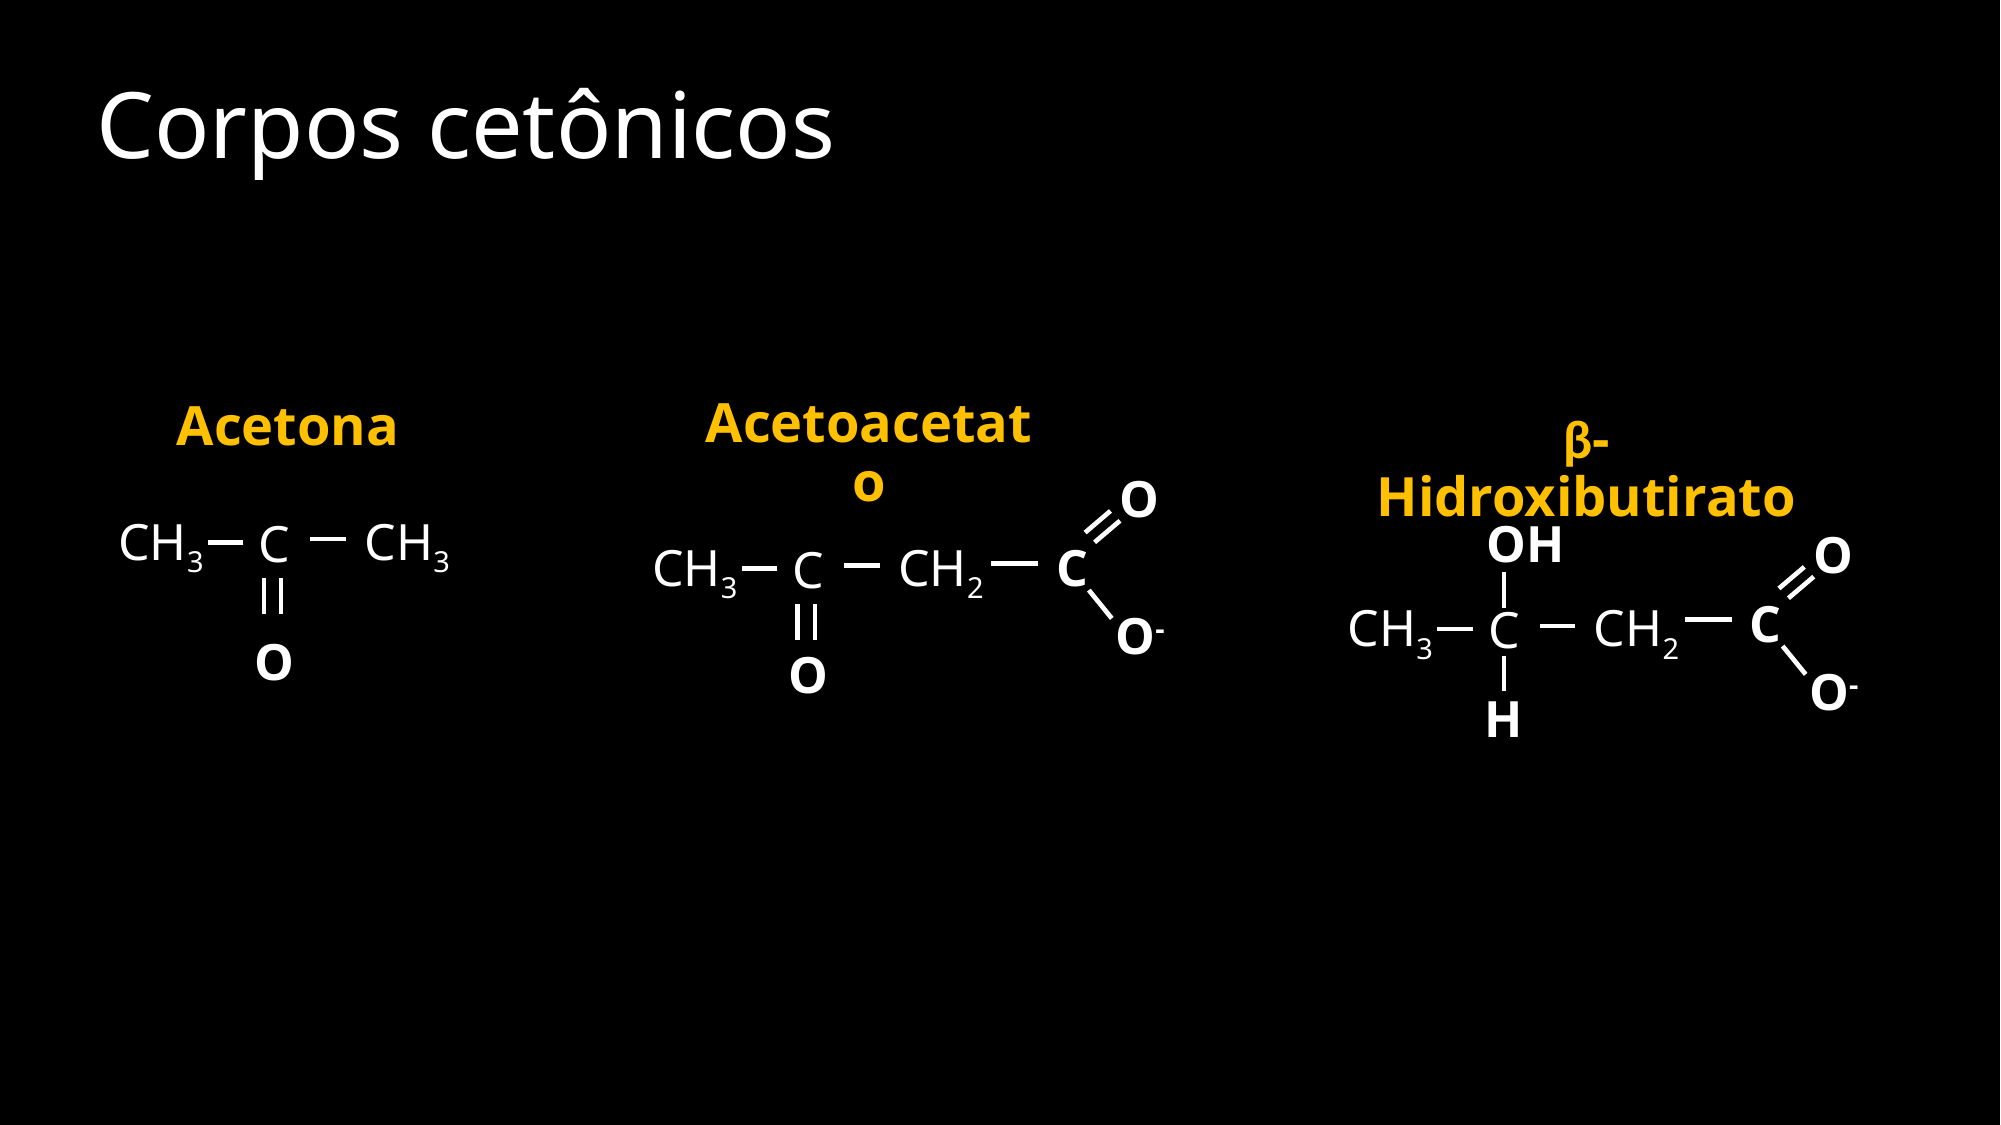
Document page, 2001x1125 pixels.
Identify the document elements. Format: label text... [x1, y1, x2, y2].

text_box Acetoacetato [683, 388, 1055, 489]
text_box C [1020, 528, 1124, 604]
text_box O [230, 622, 319, 698]
text_box C [778, 530, 840, 606]
text_box O- [1783, 653, 1885, 728]
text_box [1094, 520, 1120, 543]
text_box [1085, 510, 1111, 533]
text_box O- [1089, 597, 1191, 672]
text_box CH3 [103, 502, 219, 586]
text_box Acetona [117, 391, 459, 492]
text_box O [1798, 515, 1868, 591]
text_box C [1473, 591, 1535, 667]
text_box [1788, 576, 1814, 599]
text_box O [1104, 459, 1174, 535]
text_box C [244, 504, 306, 580]
text_box OH [1471, 504, 1581, 580]
text_box CH3 [350, 502, 465, 586]
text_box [1782, 646, 1806, 675]
text_box β-Hidroxibutirato [1346, 404, 1826, 505]
title Corpos cetônicos [81, 57, 1807, 201]
text_box CH2 [883, 528, 999, 612]
text_box O [764, 636, 853, 712]
text_box CH3 [1332, 589, 1448, 673]
text_box CH3 [637, 528, 753, 612]
text_box C [1714, 584, 1818, 660]
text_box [1088, 590, 1112, 619]
text_box CH2 [1579, 589, 1694, 673]
text_box H [1459, 680, 1549, 756]
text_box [1778, 566, 1805, 589]
